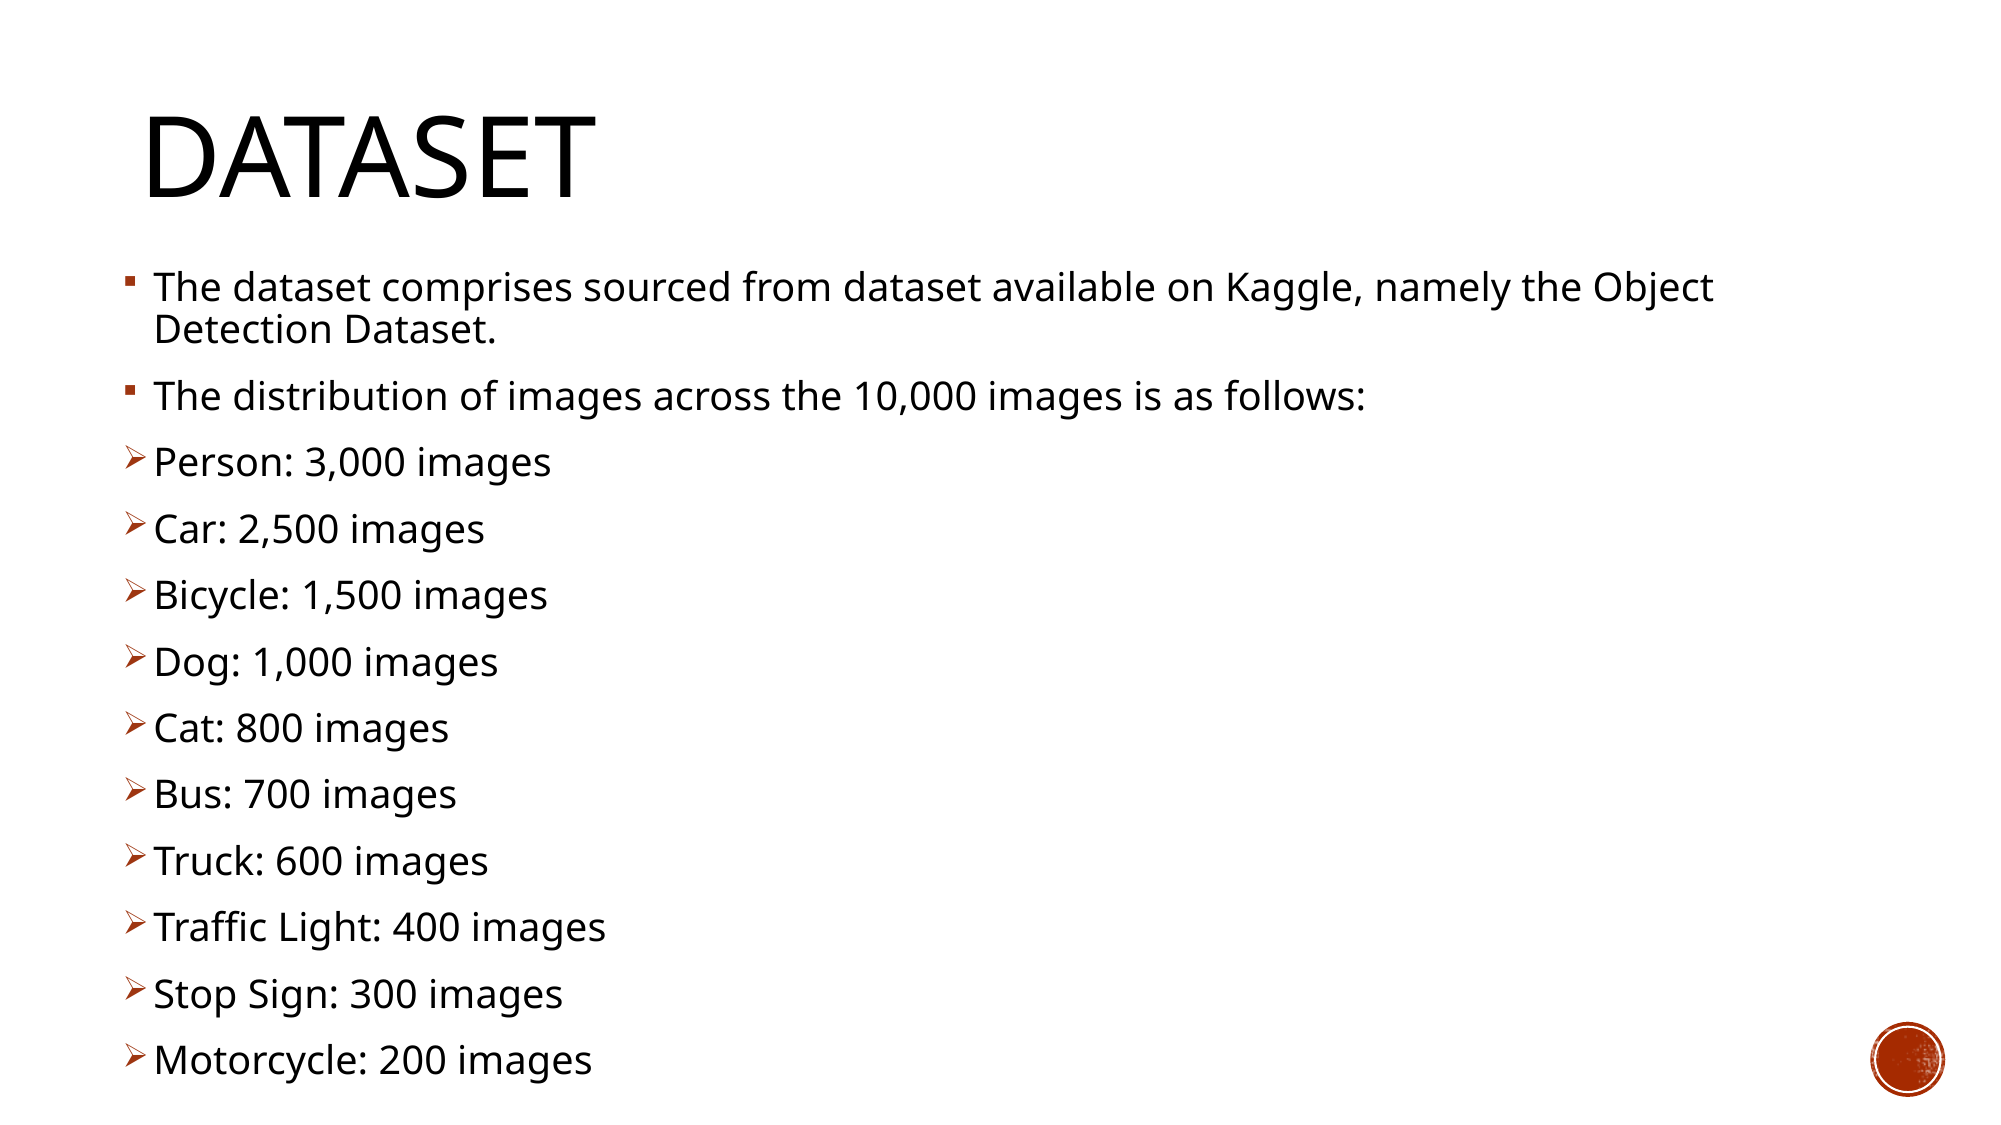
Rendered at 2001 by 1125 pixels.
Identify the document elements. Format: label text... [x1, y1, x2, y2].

list The dataset comprises sourced from dataset available on Kaggle, namely the Object Detection Dataset. The distribution of images across the 10,000 images is as follows: Person: 3,000 images Car: 2,500 images Bicycle: 1,500 images Dog: 1,000 images Cat: 800 images Bus: 700 images Truck: 600 images Traffic Light: 400 images Stop Sign: 300 images Motorcycle: 200 images [107, 259, 1758, 1092]
title Dataset [124, 28, 1775, 293]
